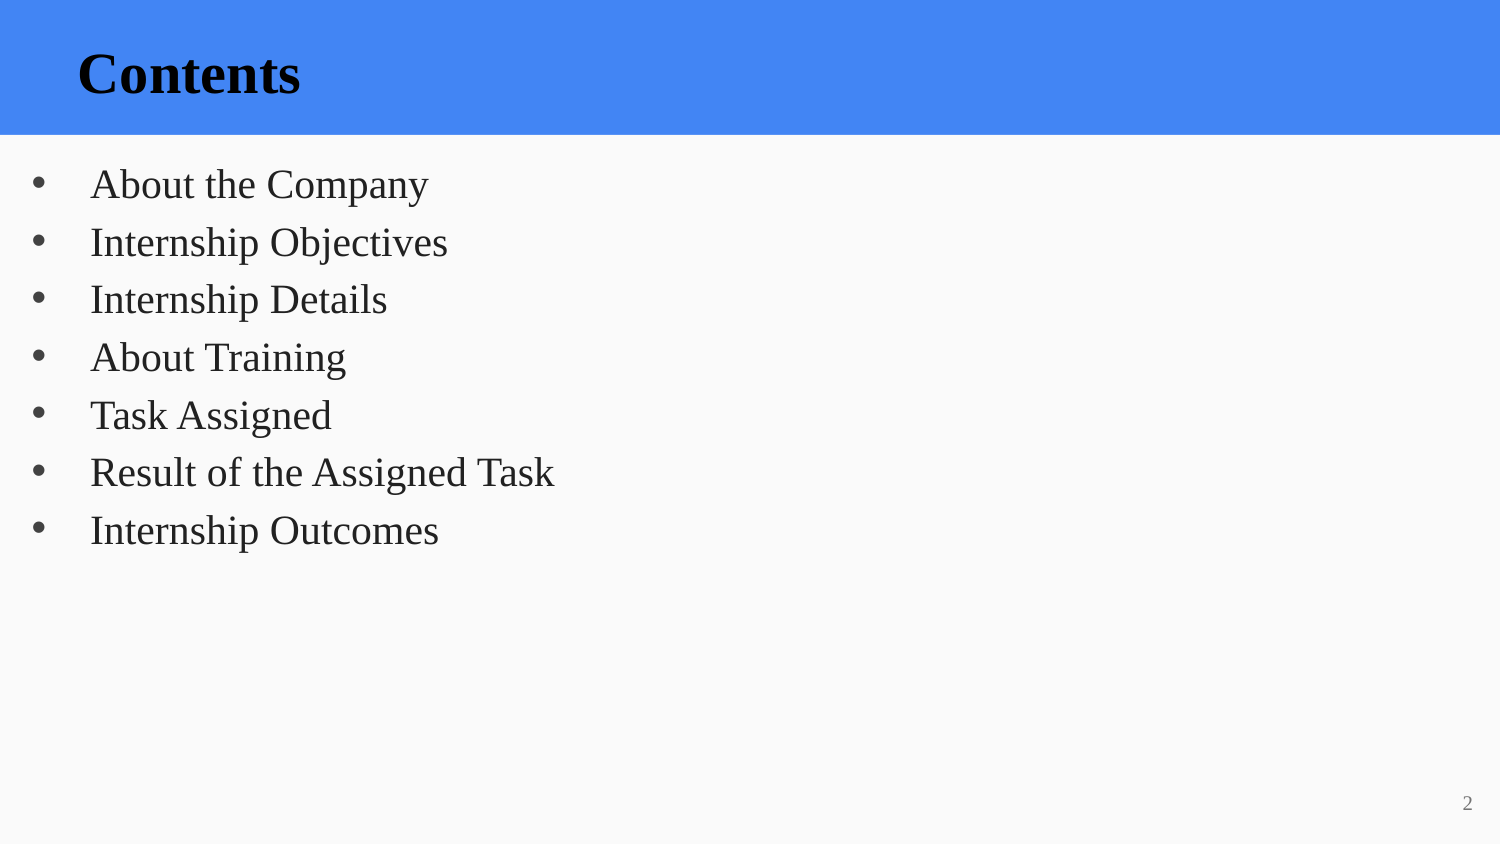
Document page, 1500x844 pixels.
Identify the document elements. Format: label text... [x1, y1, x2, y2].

list About the Company Internship Objectives Internship Details About Training Task Assigned Result of the Assigned Task Internship Outcomes [0, 134, 1500, 844]
slide_number 2 [1398, 770, 1489, 835]
text_box Contents [62, 28, 320, 114]
